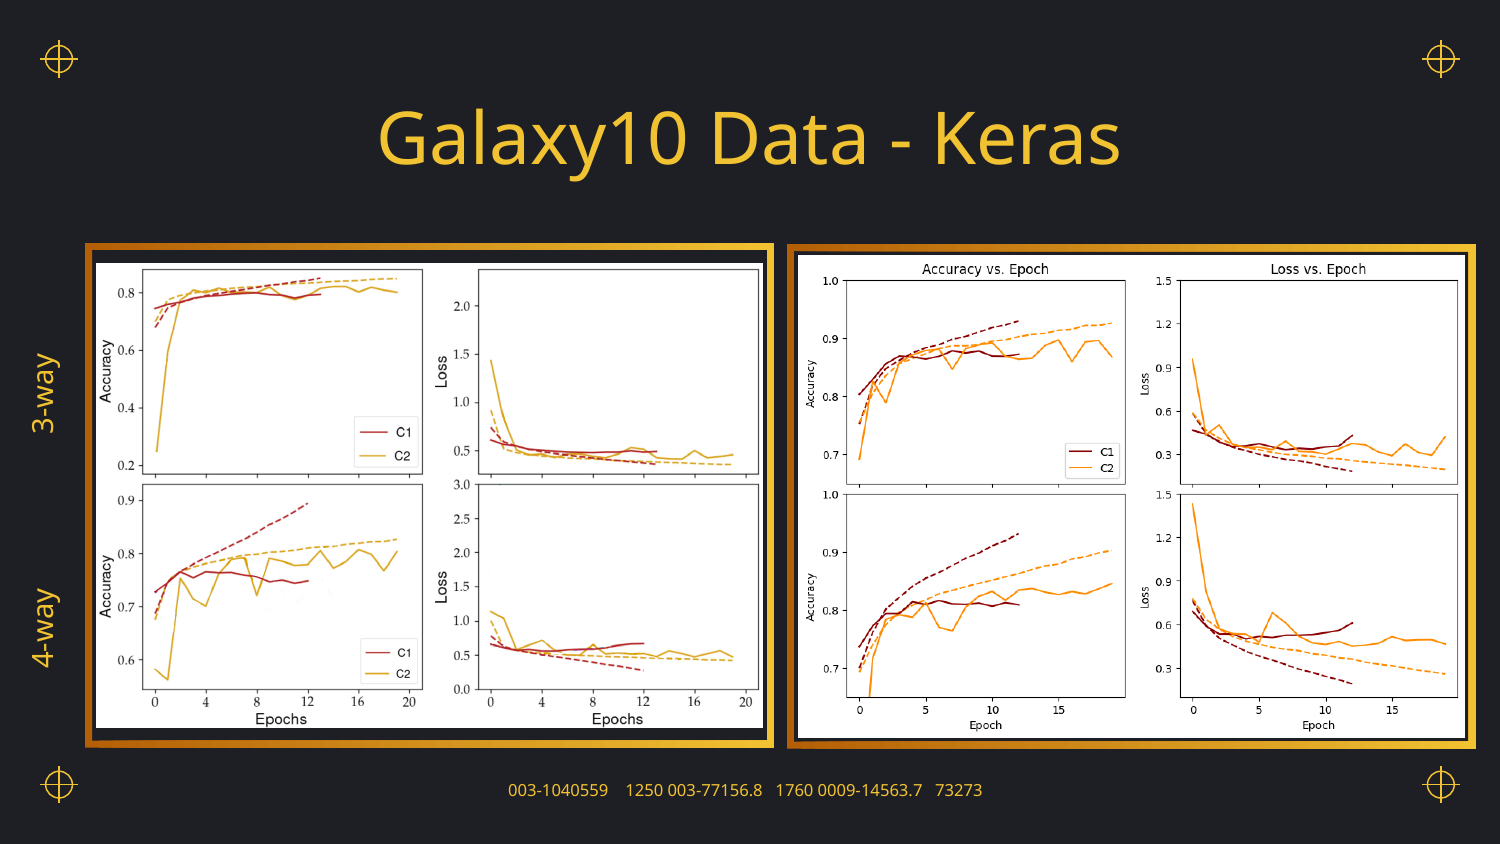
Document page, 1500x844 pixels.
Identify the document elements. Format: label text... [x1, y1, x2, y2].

title Galaxy10 Data - Keras [118, 88, 1382, 183]
text_box [787, 244, 1476, 749]
picture [798, 254, 1465, 738]
text_box 4-way [11, 405, 72, 844]
picture [95, 263, 763, 728]
text_box [85, 243, 774, 748]
text_box 3-way [11, 149, 72, 405]
